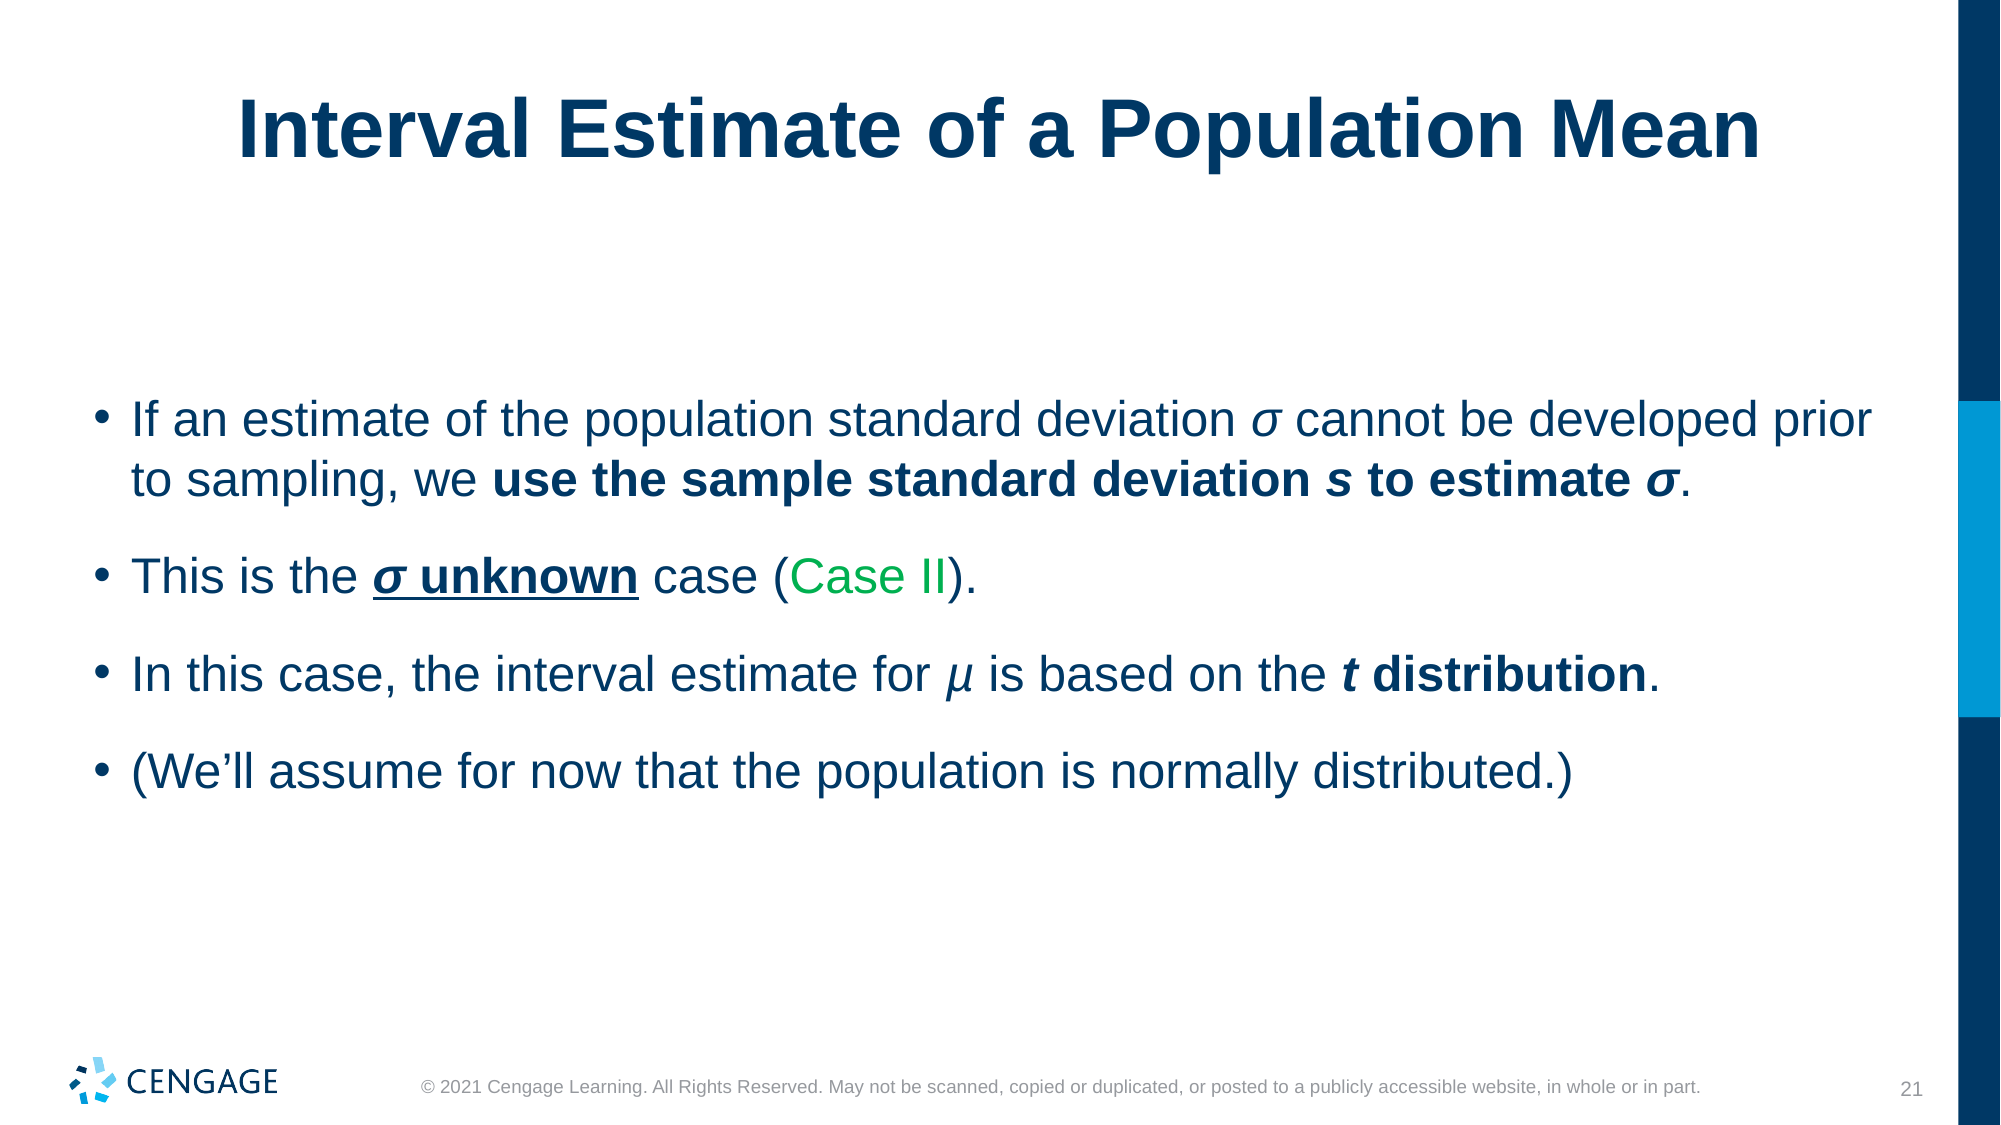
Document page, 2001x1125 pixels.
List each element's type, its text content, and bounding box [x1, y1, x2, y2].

title Interval Estimate of a Population Mean [78, 77, 1923, 278]
picture [69, 1057, 277, 1104]
list If an estimate of the population standard deviation σ cannot be developed prior to sampling, we use the sample standard deviation s to estimate σ. This is the σ unknown case (Case II). In this case, the interval estimate for µ is based on the t distribution. (We’ll assume for now that the population is normally distributed.) [78, 378, 1923, 885]
